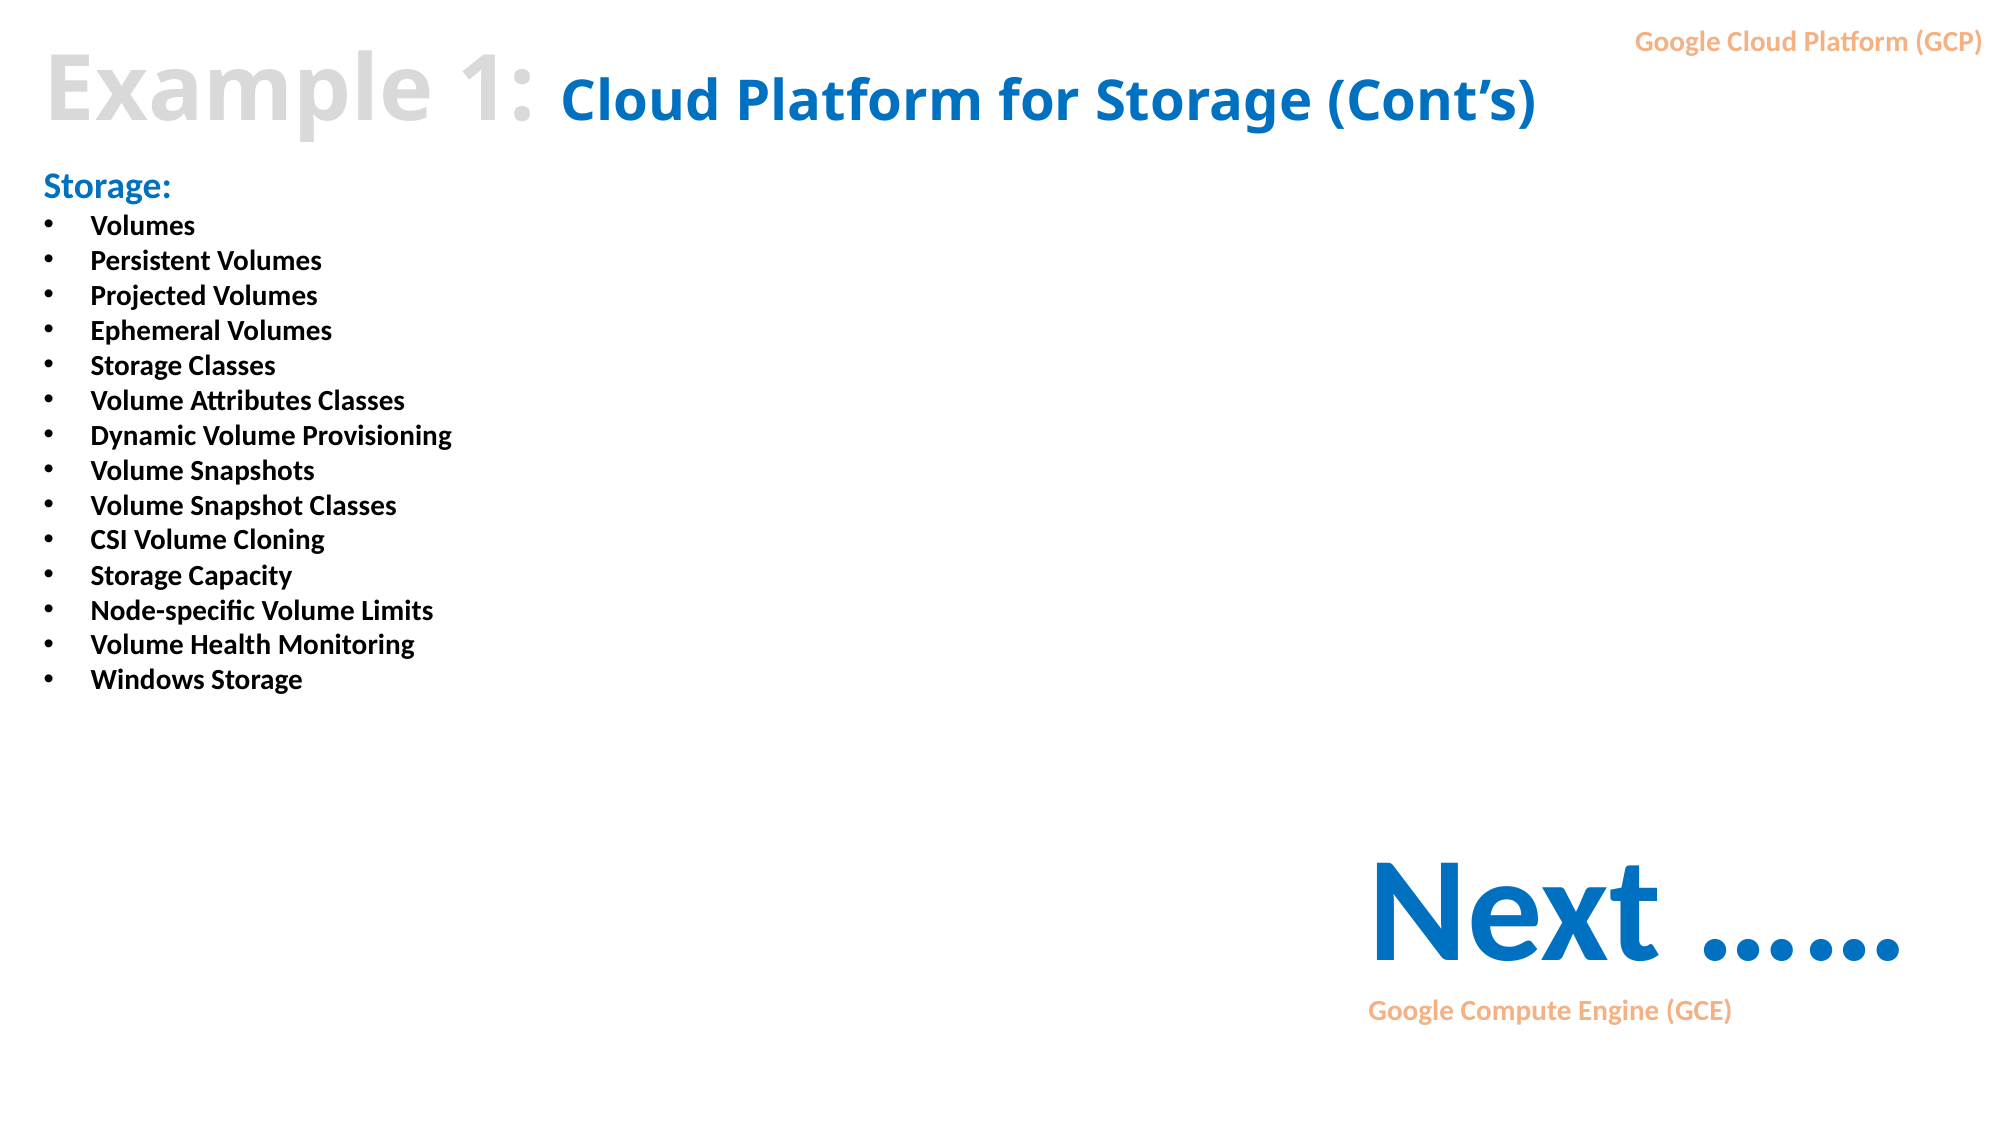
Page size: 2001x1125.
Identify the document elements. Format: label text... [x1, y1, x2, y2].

text_box Storage: Volumes Persistent Volumes Projected Volumes Ephemeral Volumes Storage Classes Volume Attributes Classes Dynamic Volume Provisioning Volume Snapshots Volume Snapshot Classes CSI Volume Cloning Storage Capacity Node-specific Volume Limits Volume Health Monitoring Windows Storage [28, 154, 685, 703]
text_box Next …… Google Compute Engine (GCE) [1353, 803, 1924, 1034]
text_box Google Cloud Platform (GCP) [1620, 14, 1999, 65]
title Example 1: Cloud Platform for Storage (Cont’s) [28, 28, 1760, 154]
